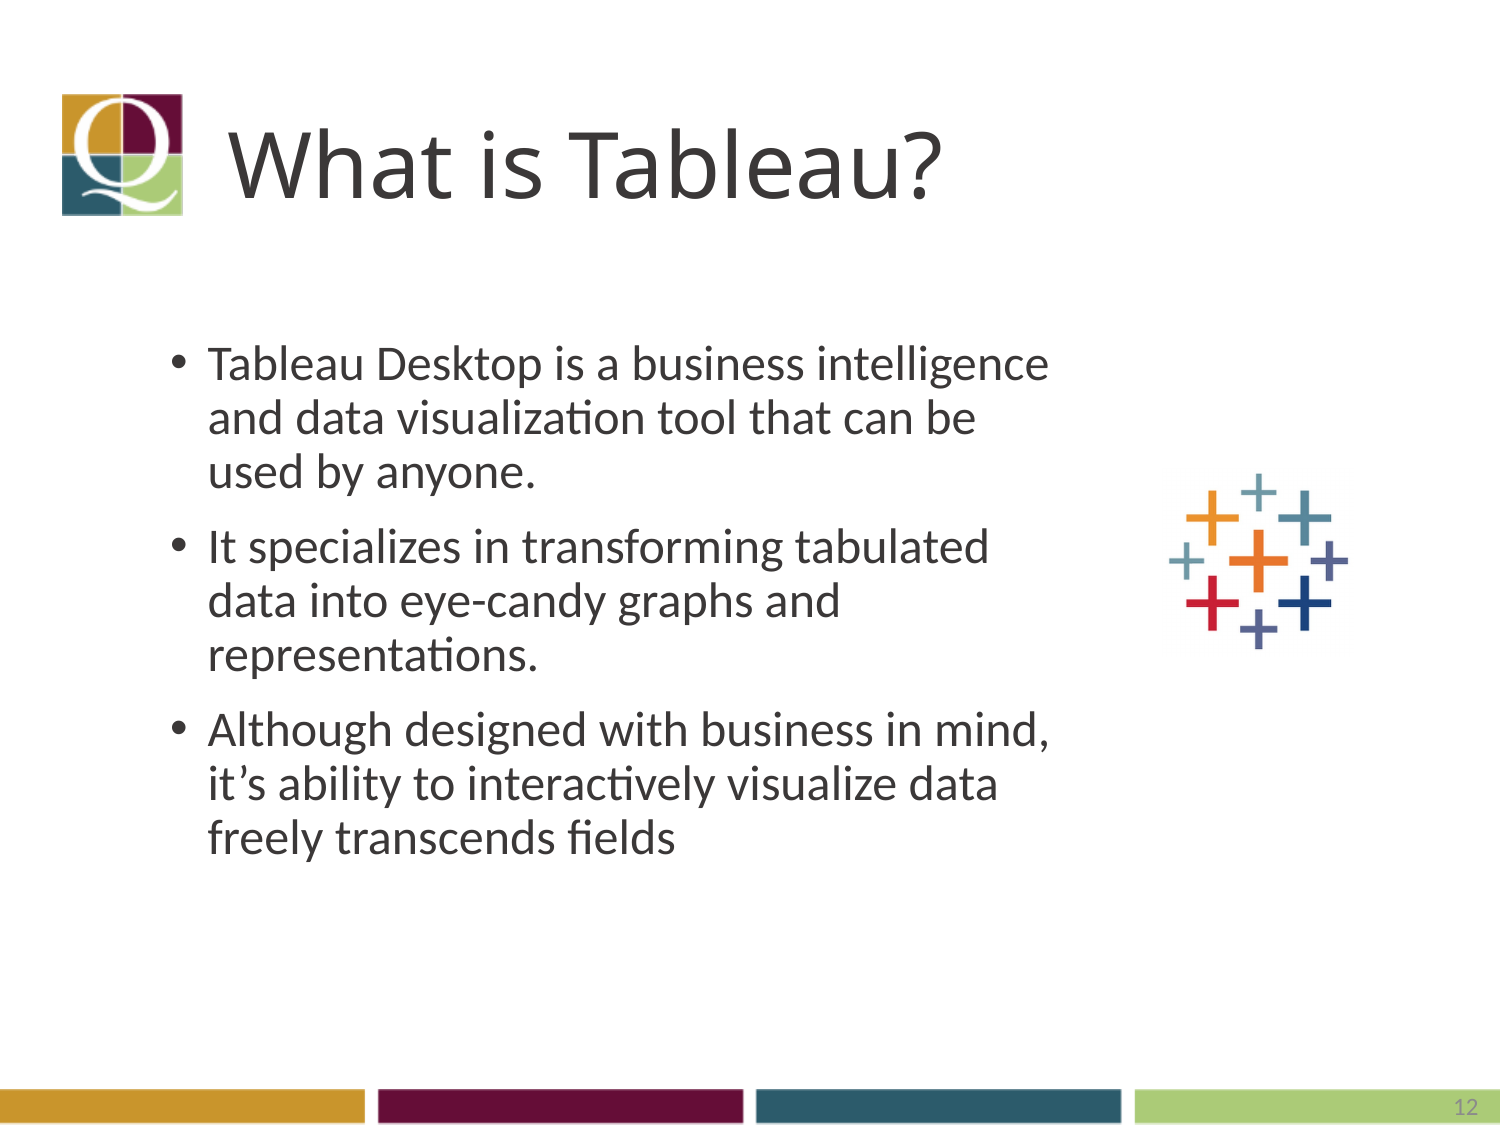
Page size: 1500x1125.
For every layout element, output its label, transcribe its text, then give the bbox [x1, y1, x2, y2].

picture [1494, 1089, 1500, 1125]
picture [0, 1089, 1156, 1125]
slide_number 12 [1156, 1075, 1494, 1125]
picture [1162, 468, 1354, 657]
list Tableau Desktop is a business intelligence and data visualization tool that can be used by anyone. It specializes in transforming tabulated data into eye-candy graphs and representations. Although designed with business in mind, it’s ability to interactively visualize data freely transcends fields [154, 295, 1088, 975]
title What is Tableau? [212, 59, 1397, 278]
picture [62, 94, 189, 216]
